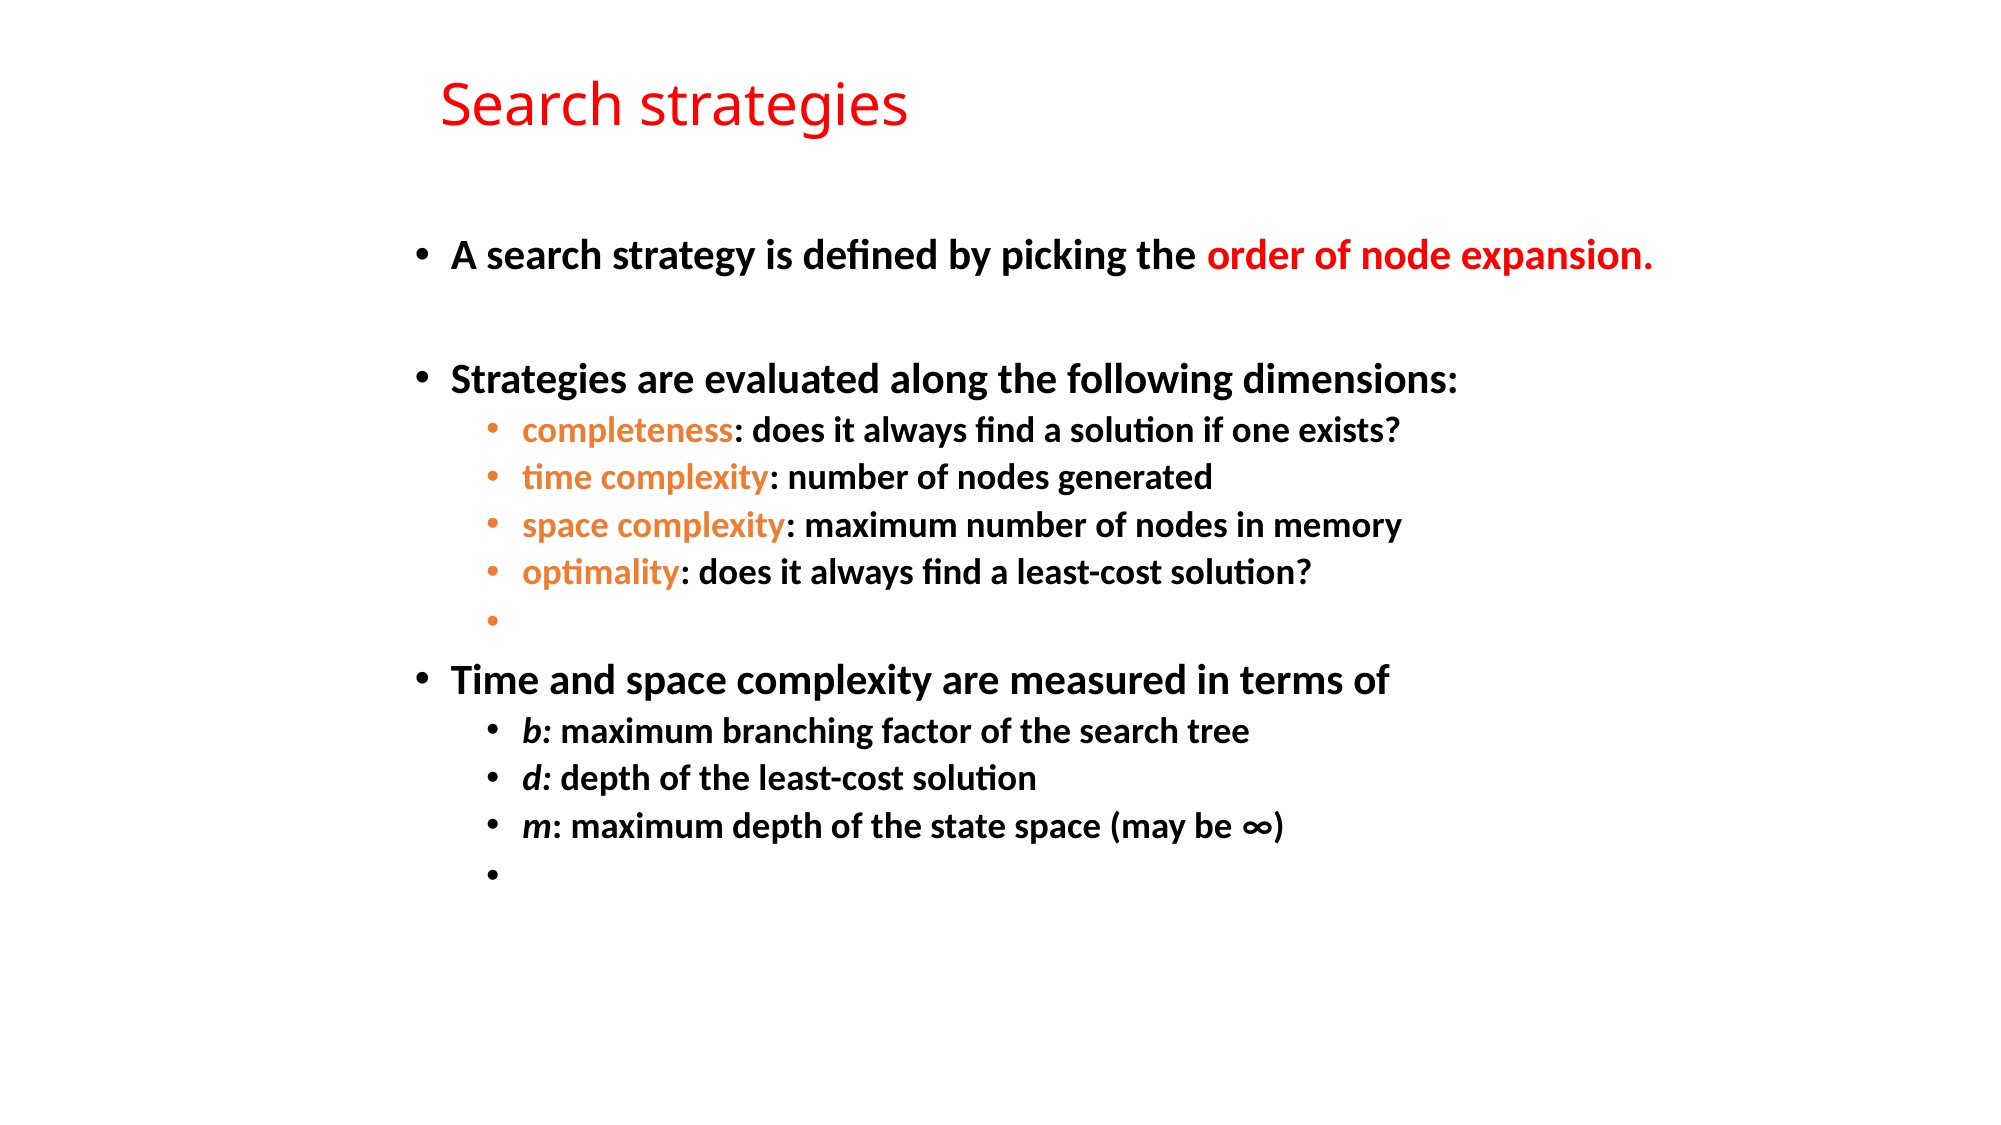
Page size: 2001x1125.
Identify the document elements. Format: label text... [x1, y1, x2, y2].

list A search strategy is defined by picking the order of node expansion. Strategies are evaluated along the following dimensions: completeness: does it always find a solution if one exists? time complexity: number of nodes generated space complexity: maximum number of nodes in memory optimality: does it always find a least-cost solution? Time and space complexity are measured in terms of b: maximum branching factor of the search tree d: depth of the least-cost solution m: maximum depth of the state space (may be ∞) [399, 224, 1675, 900]
title Search strategies [425, 12, 1700, 200]
